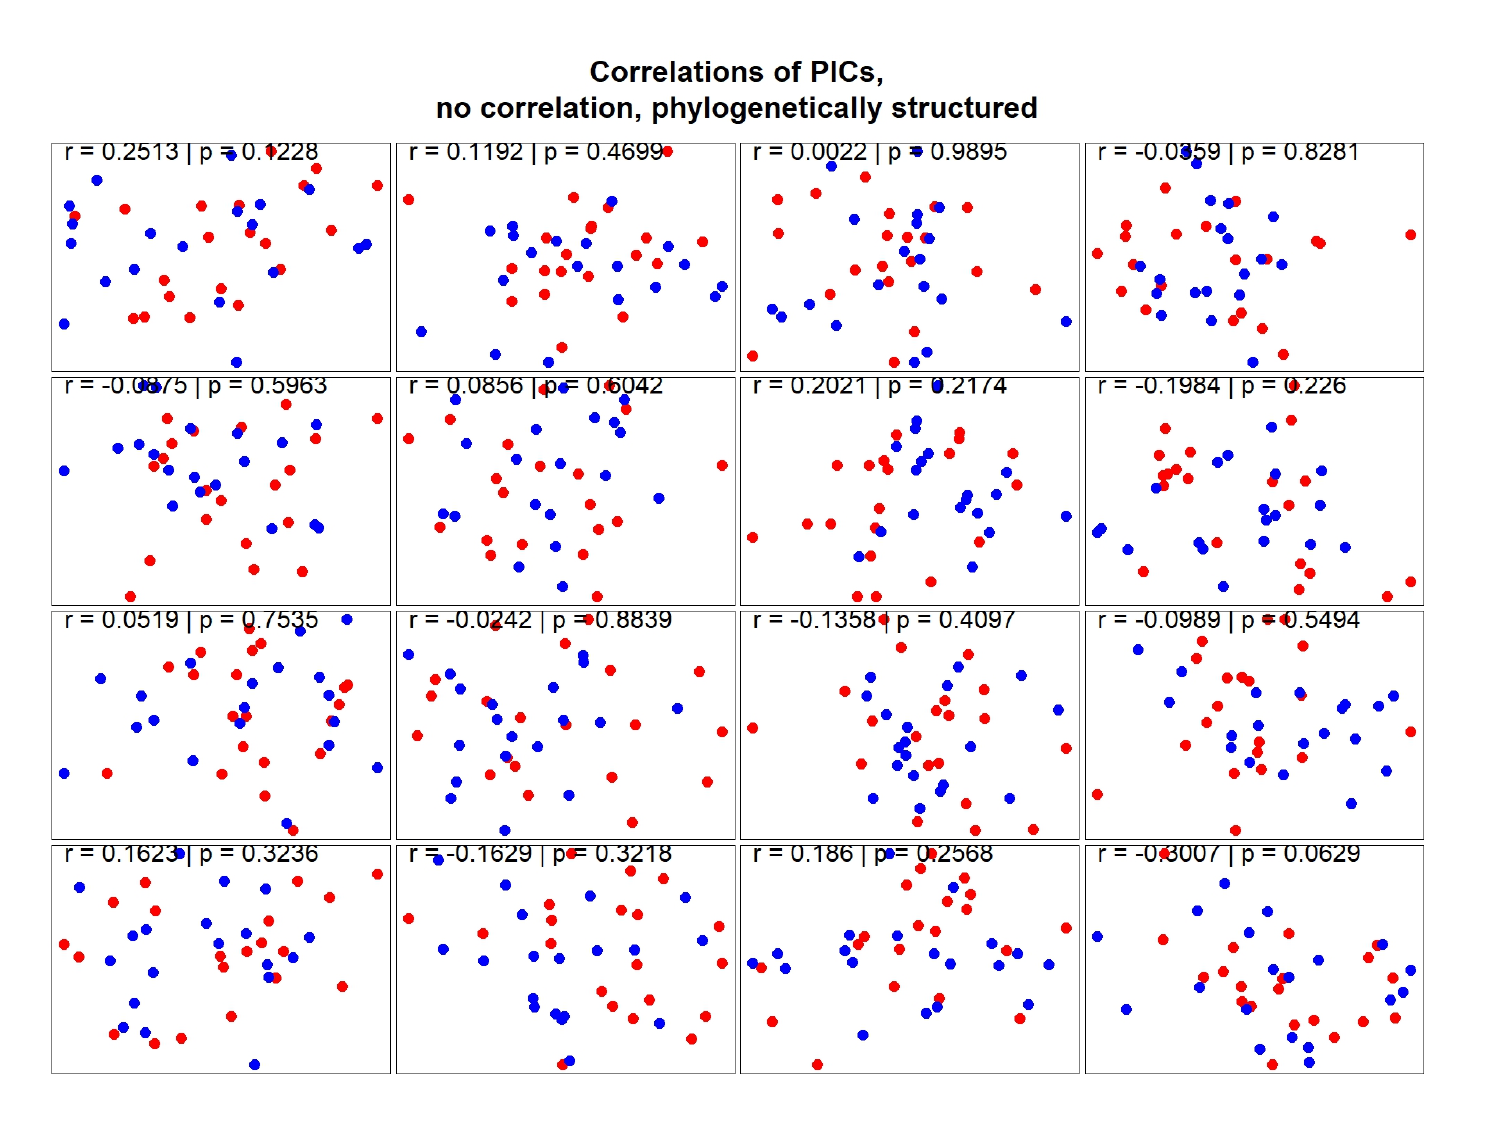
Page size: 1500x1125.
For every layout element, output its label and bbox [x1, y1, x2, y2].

picture [34, 36, 1441, 1092]
